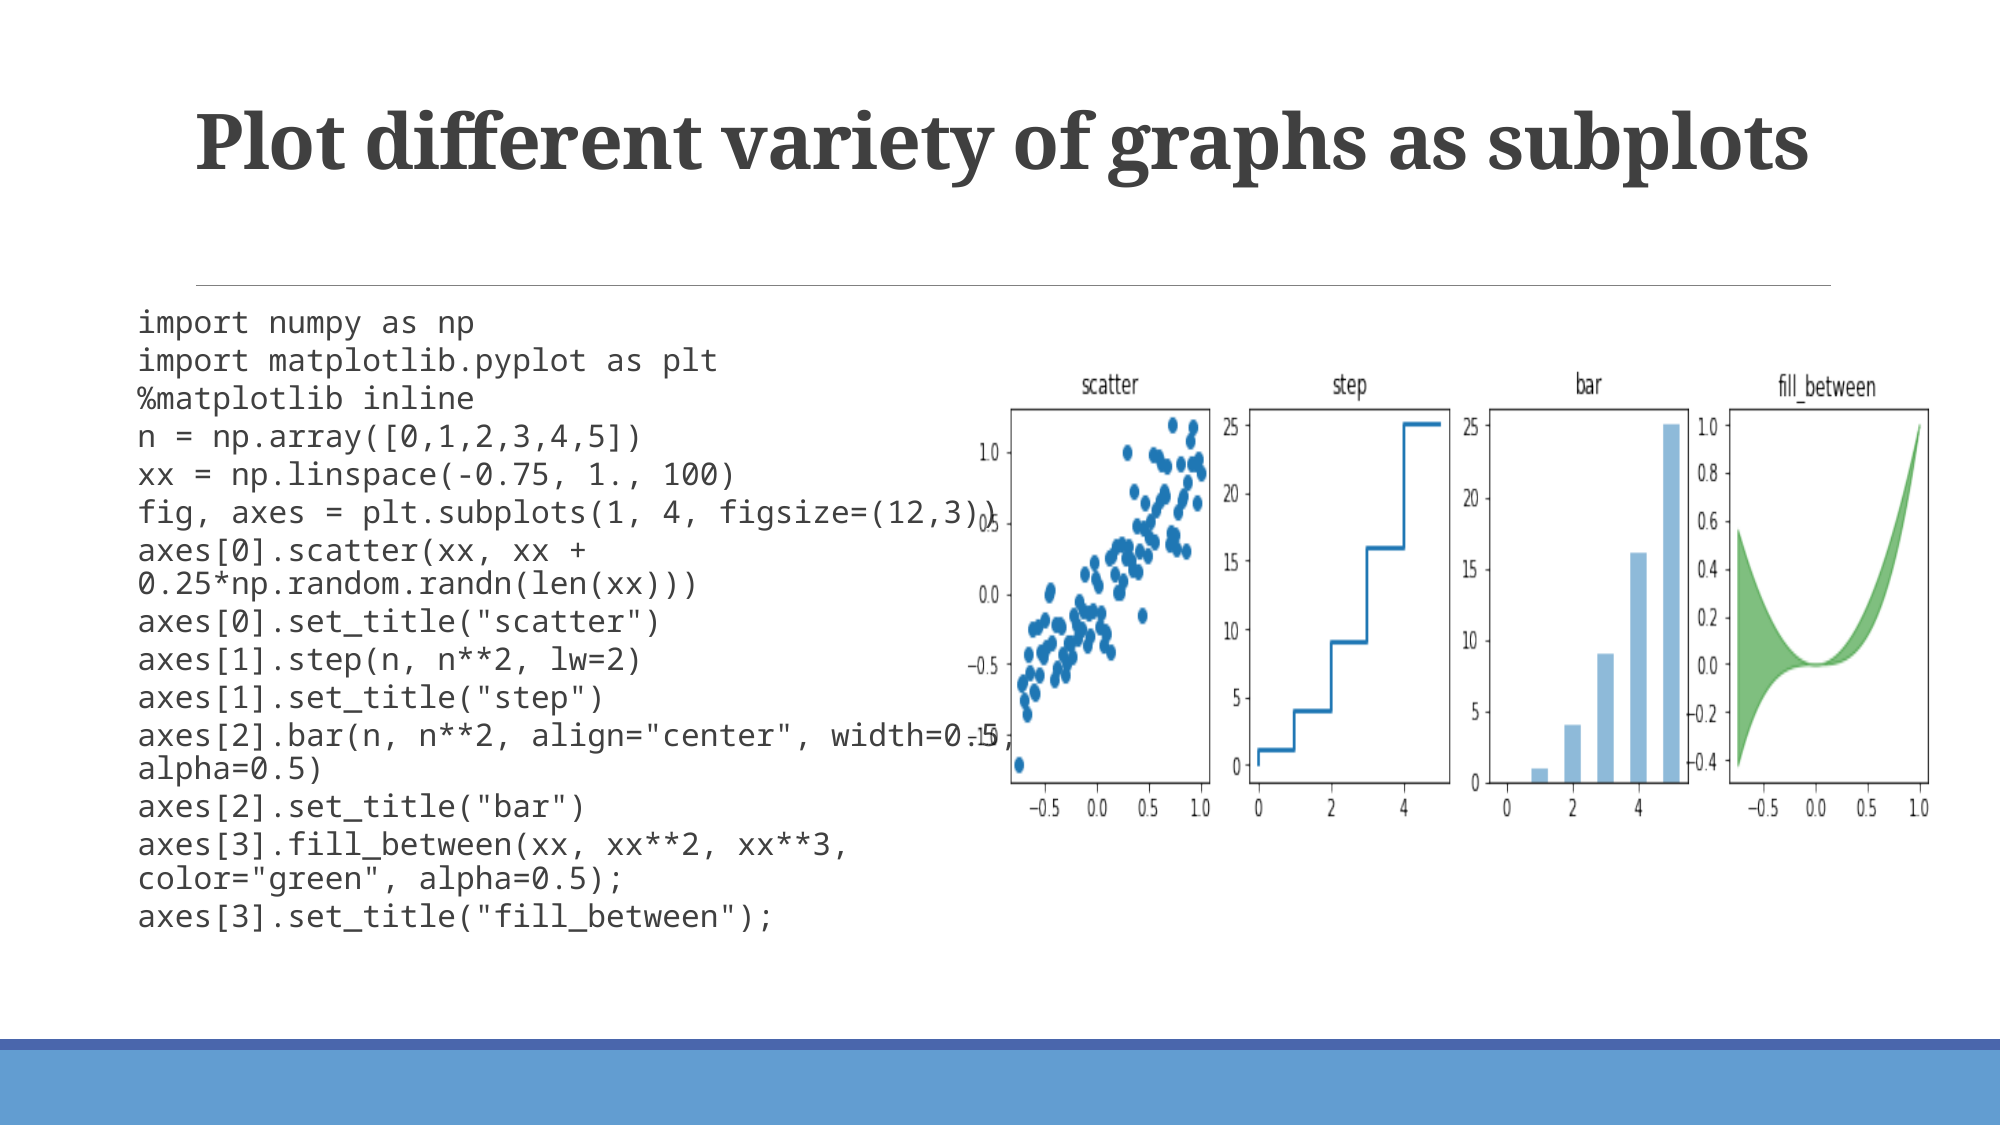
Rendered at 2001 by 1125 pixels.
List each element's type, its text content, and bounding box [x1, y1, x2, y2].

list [956, 355, 1940, 839]
title Plot different variety of graphs as subplots [180, 47, 1830, 285]
list import numpy as np import matplotlib.pyplot as plt %matplotlib inline n = np.array([0,1,2,3,4,5]) xx = np.linspace(-0.75, 1., 100) fig, axes = plt.subplots(1, 4, figsize=(12,3)) axes[0].scatter(xx, xx + 0.25*np.random.randn(len(xx))) axes[0].set_title("scatter") axes[1].step(n, n**2, lw=2) axes[1].set_title("step") axes[2].bar(n, n**2, align="center", width=0.5, alpha=0.5) axes[2].set_title("bar") axes[3].fill_between(xx, xx**2, xx**3, color="green", alpha=0.5); axes[3].set_title("fill_between"); [137, 299, 1056, 971]
